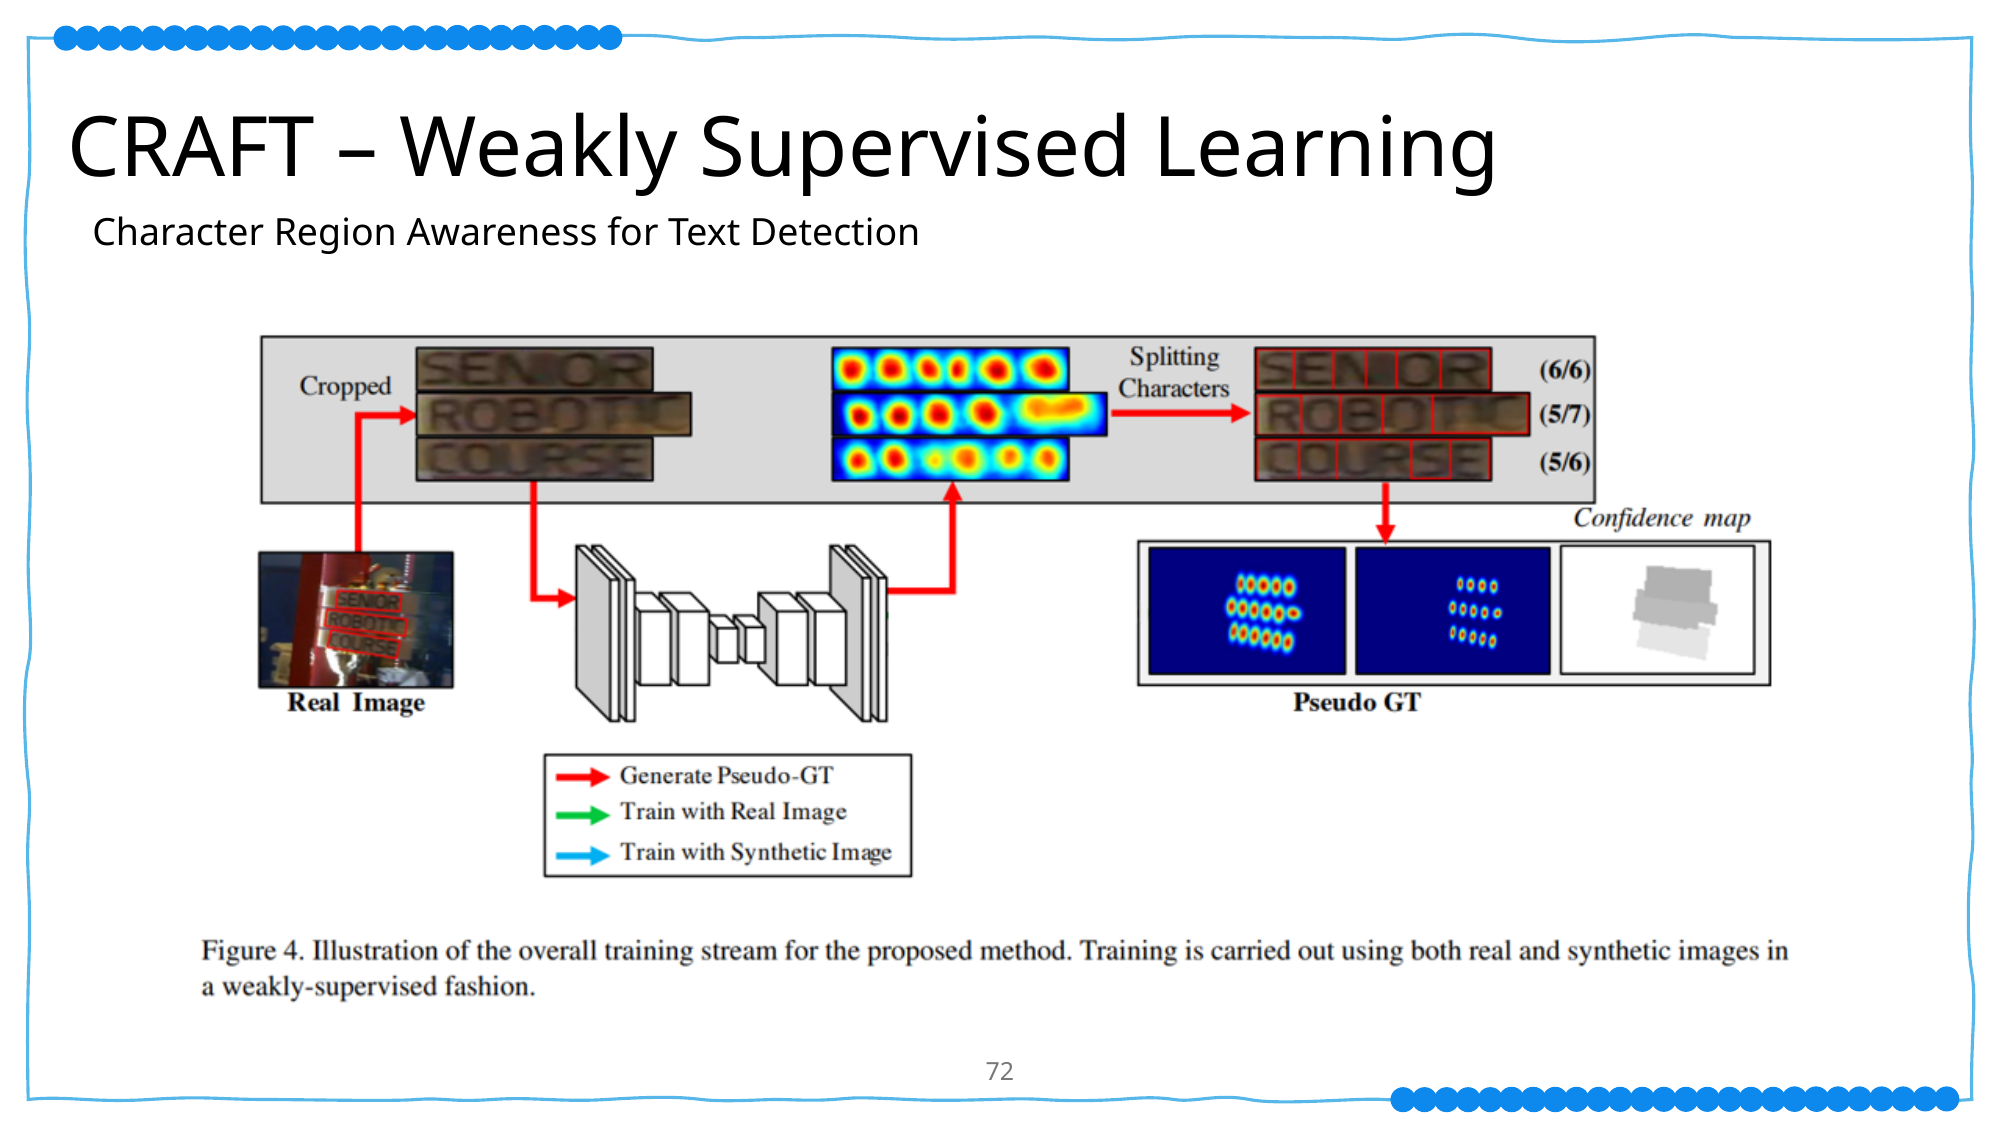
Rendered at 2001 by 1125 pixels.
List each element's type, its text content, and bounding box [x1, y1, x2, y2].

text_box Character Region Awareness for Text Detection [77, 200, 937, 261]
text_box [53, 24, 623, 52]
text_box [1389, 1085, 1960, 1113]
slide_number 71 [1094, 1099, 1225, 1103]
text_box CRAFT – Weakly Supervised Learning [53, 85, 1903, 201]
picture [183, 294, 1817, 1009]
text_box [22, 32, 1976, 1104]
